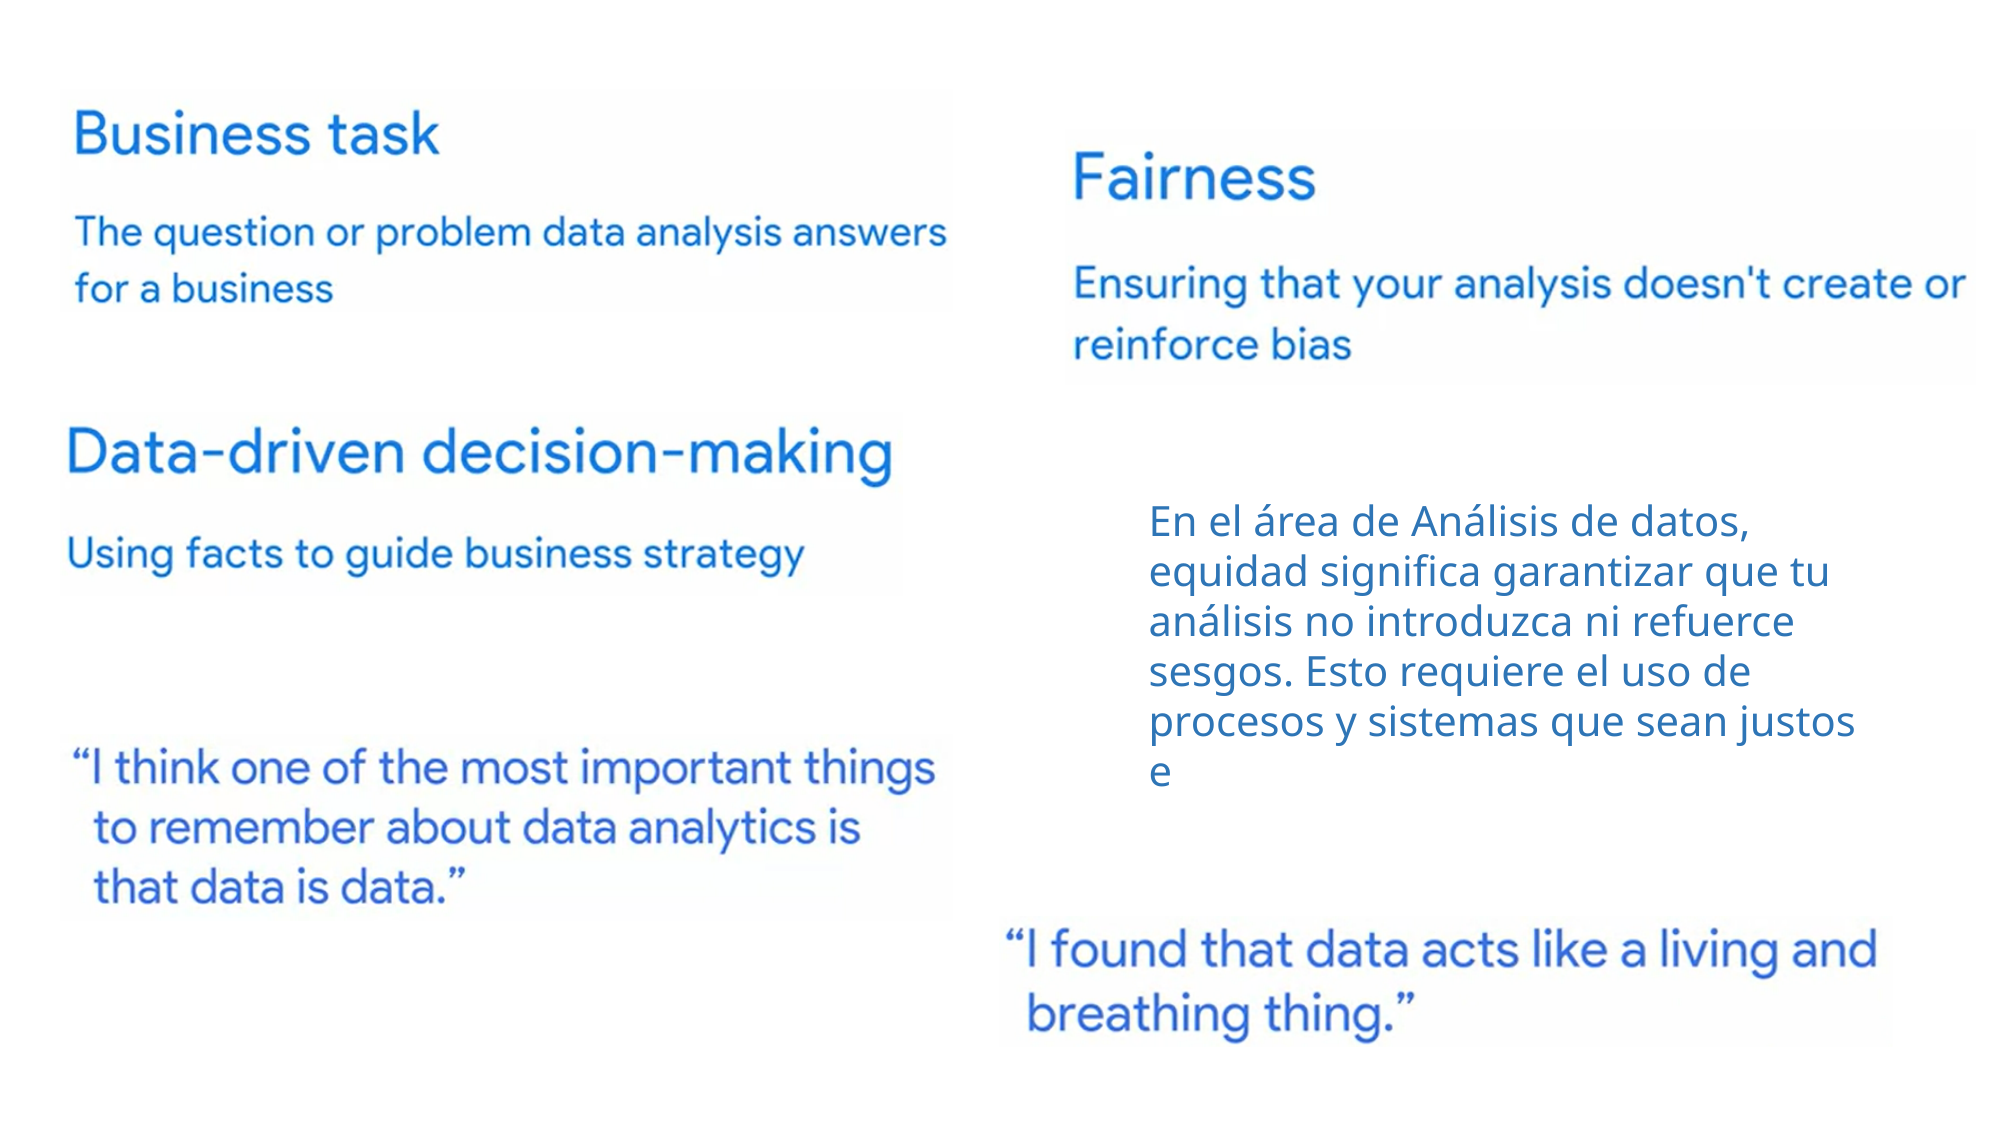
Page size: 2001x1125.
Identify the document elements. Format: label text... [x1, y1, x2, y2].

picture [59, 734, 953, 921]
text_box En el área de Análisis de datos, equidad significa garantizar que tu análisis no introduzca ni refuerce sesgos. Esto requiere el uso de procesos y sistemas que sean justos e [1133, 487, 1874, 803]
picture [1065, 129, 1976, 385]
picture [59, 89, 953, 312]
picture [999, 916, 1893, 1047]
picture [59, 412, 903, 596]
